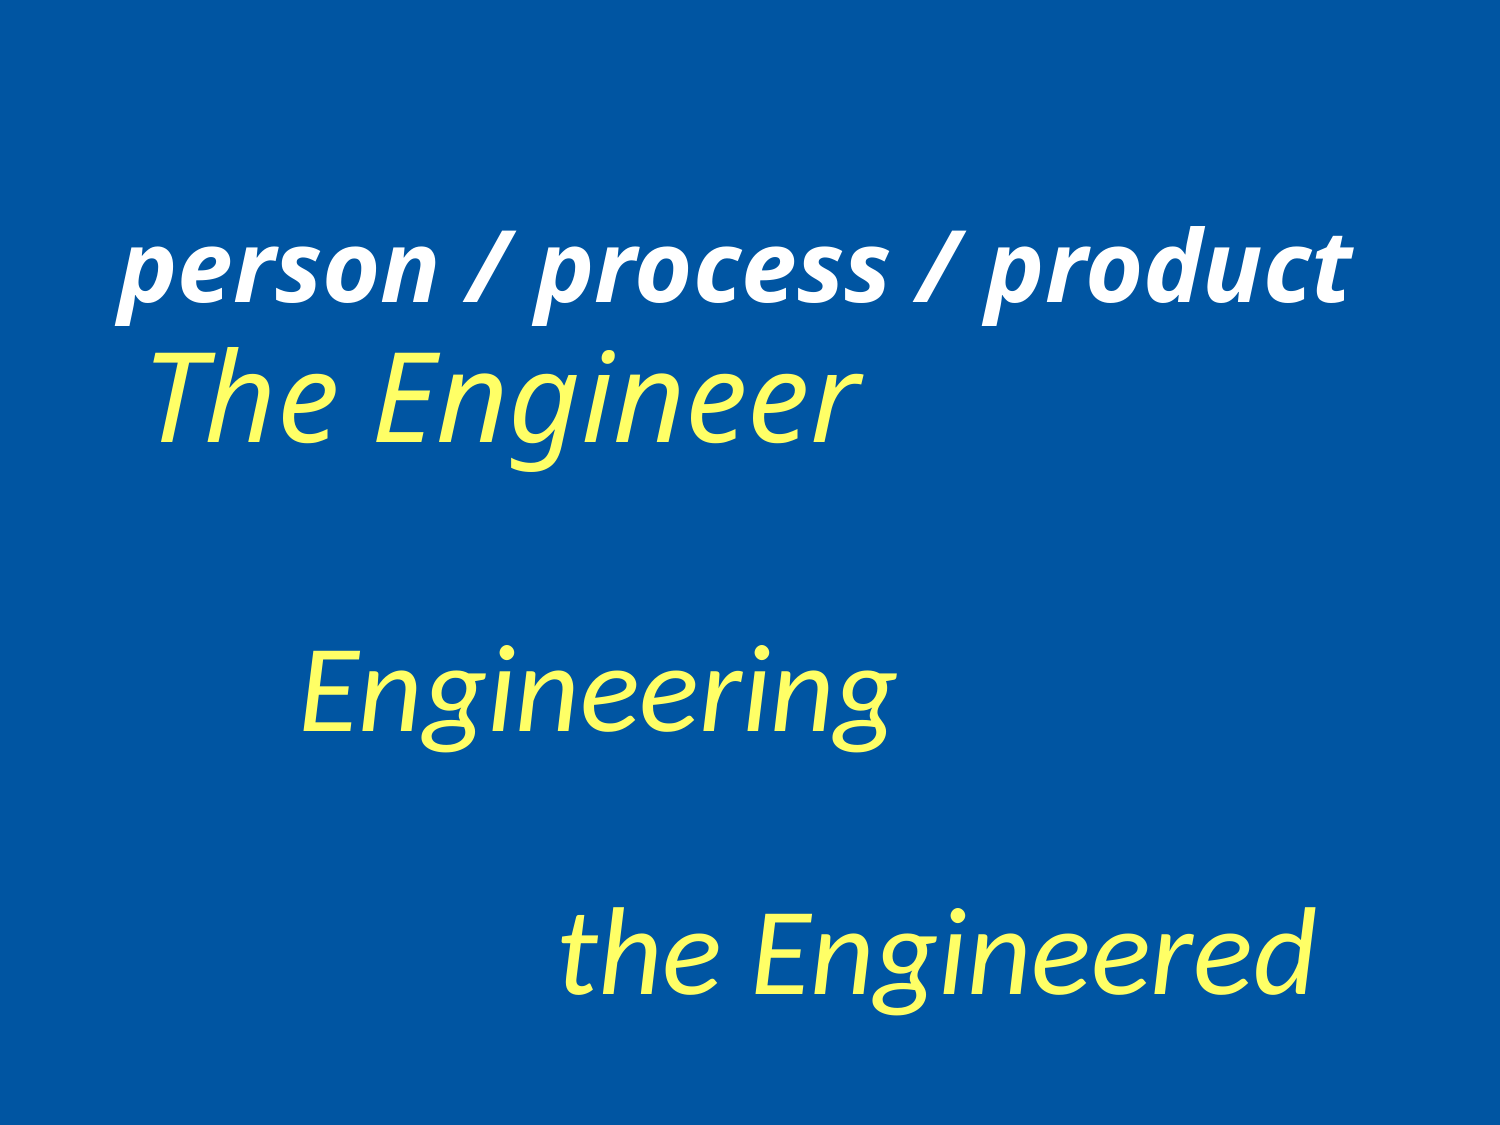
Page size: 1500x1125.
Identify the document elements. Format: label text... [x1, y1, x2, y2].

text_box Engineering [284, 599, 972, 765]
list The Engineer [75, 262, 1425, 525]
title person / process / product [103, 197, 1397, 262]
text_box the Engineered [541, 862, 1334, 1028]
